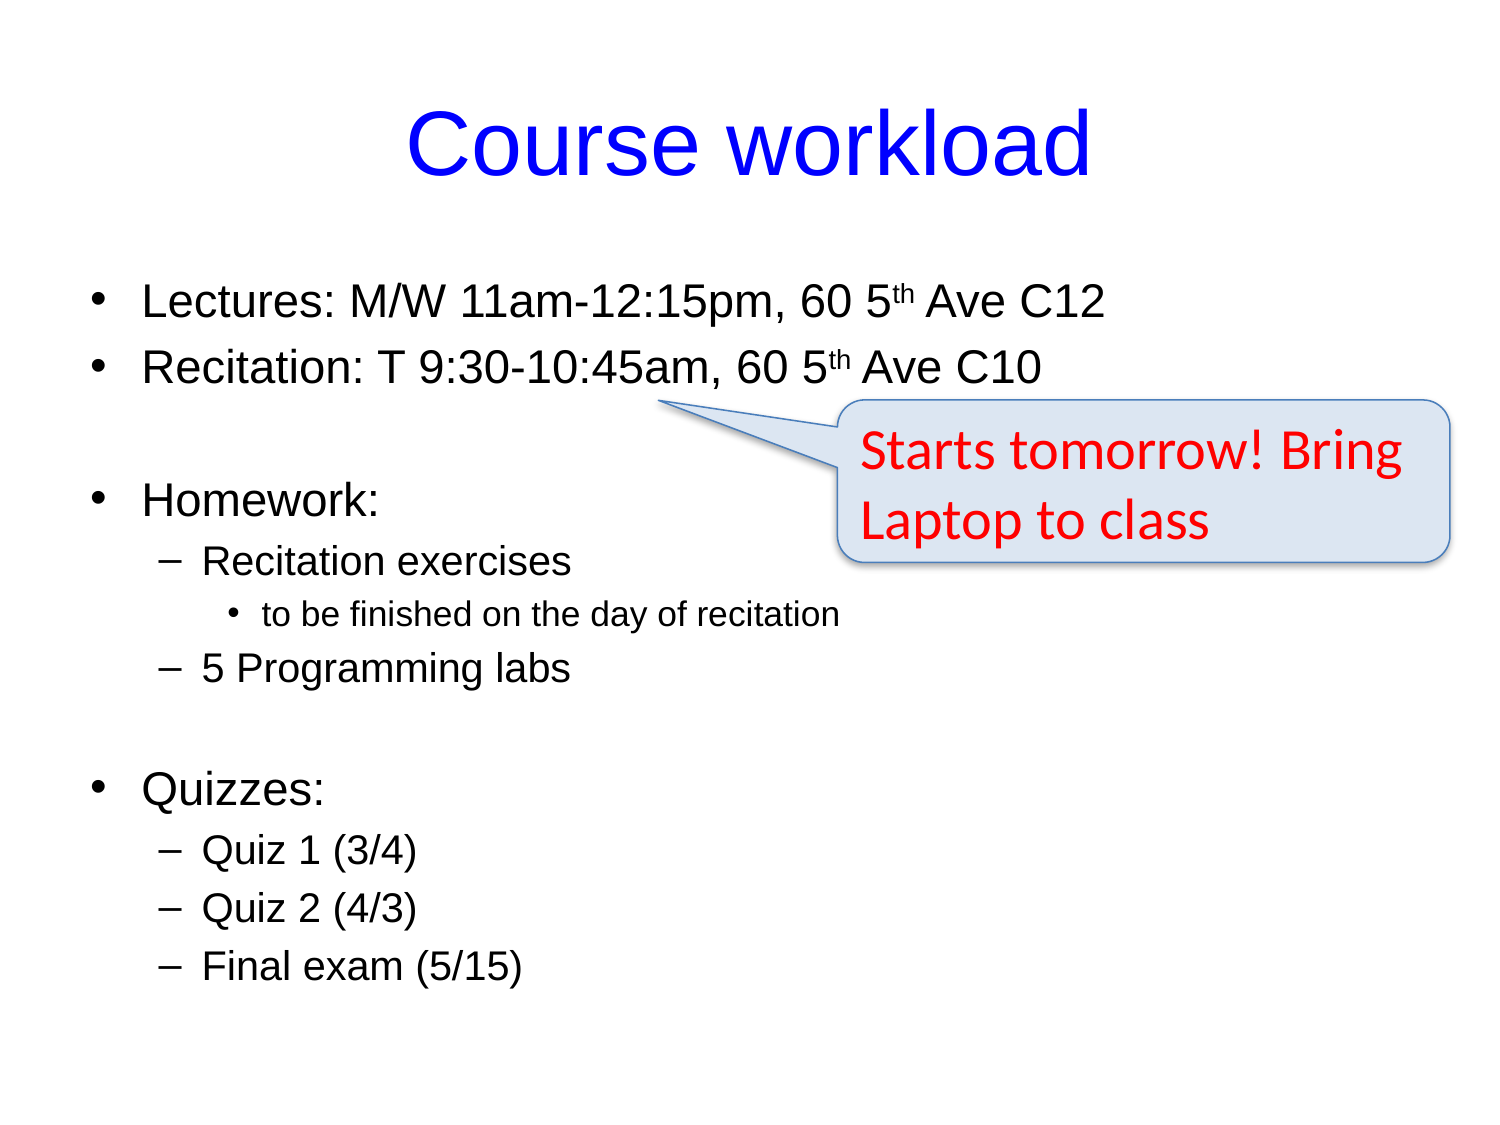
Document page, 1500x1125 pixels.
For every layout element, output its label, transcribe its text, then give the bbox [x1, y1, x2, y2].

text_box Starts tomorrow! Bring Laptop to class [657, 399, 1451, 564]
list Lectures: M/W 11am-12:15pm, 60 5th Ave C12 Recitation: T 9:30-10:45am, 60 5th Ave C10 Homework: Recitation exercises to be finished on the day of recitation 5 Programming labs Quizzes: Quiz 1 (3/4) Quiz 2 (4/3) Final exam (5/15) [75, 262, 1463, 1005]
title Course workload [0, 45, 1500, 233]
